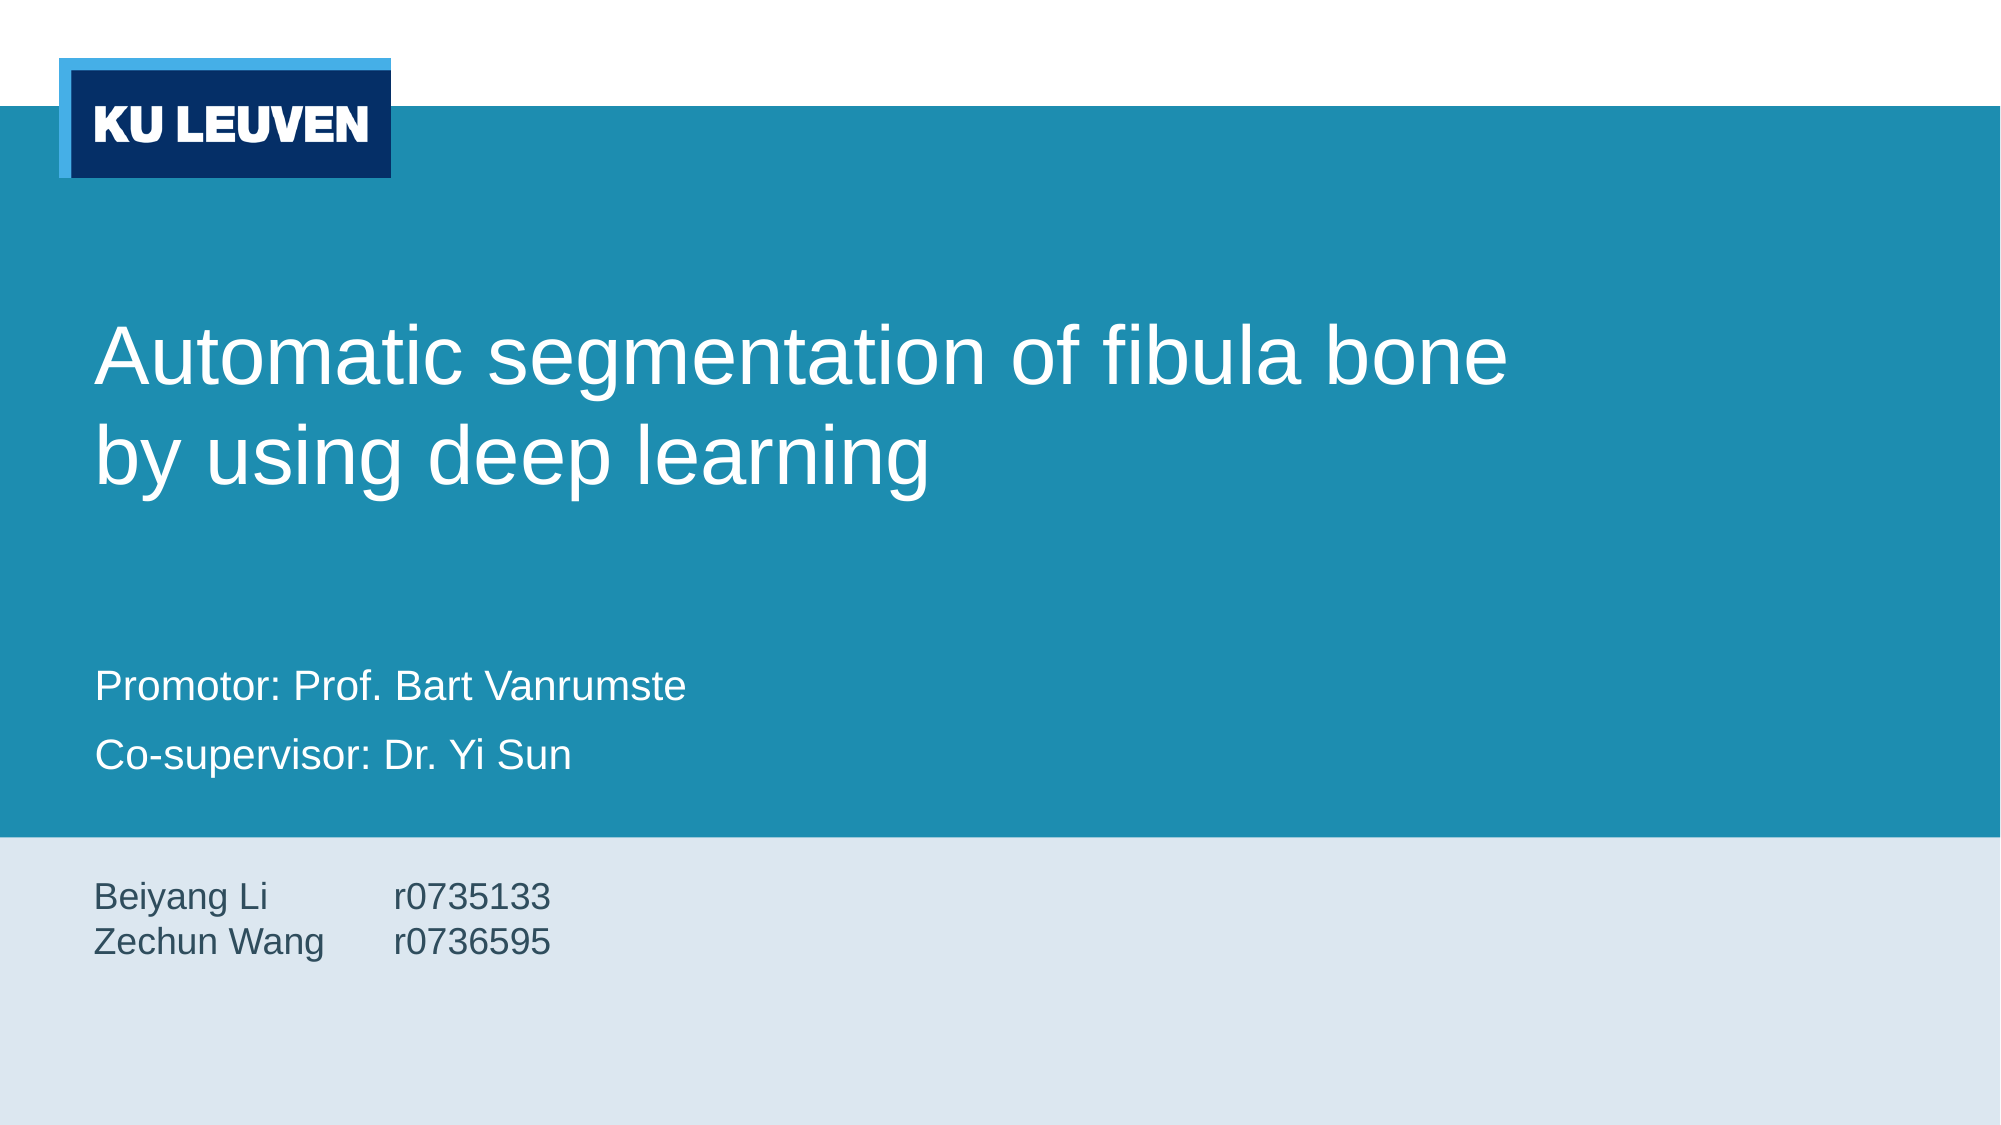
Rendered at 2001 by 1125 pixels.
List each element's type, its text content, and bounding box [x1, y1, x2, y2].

text_box Beiyang Li r0735133 Zechun Wang r0736595 [78, 864, 1095, 970]
title Automatic segmentation of fibula bone by using deep learning [94, 164, 1579, 638]
picture [59, 58, 391, 178]
subtitle Promotor: Prof. Bart Vanrumste Co-supervisor: Dr. Yi Sun [94, 658, 1095, 778]
